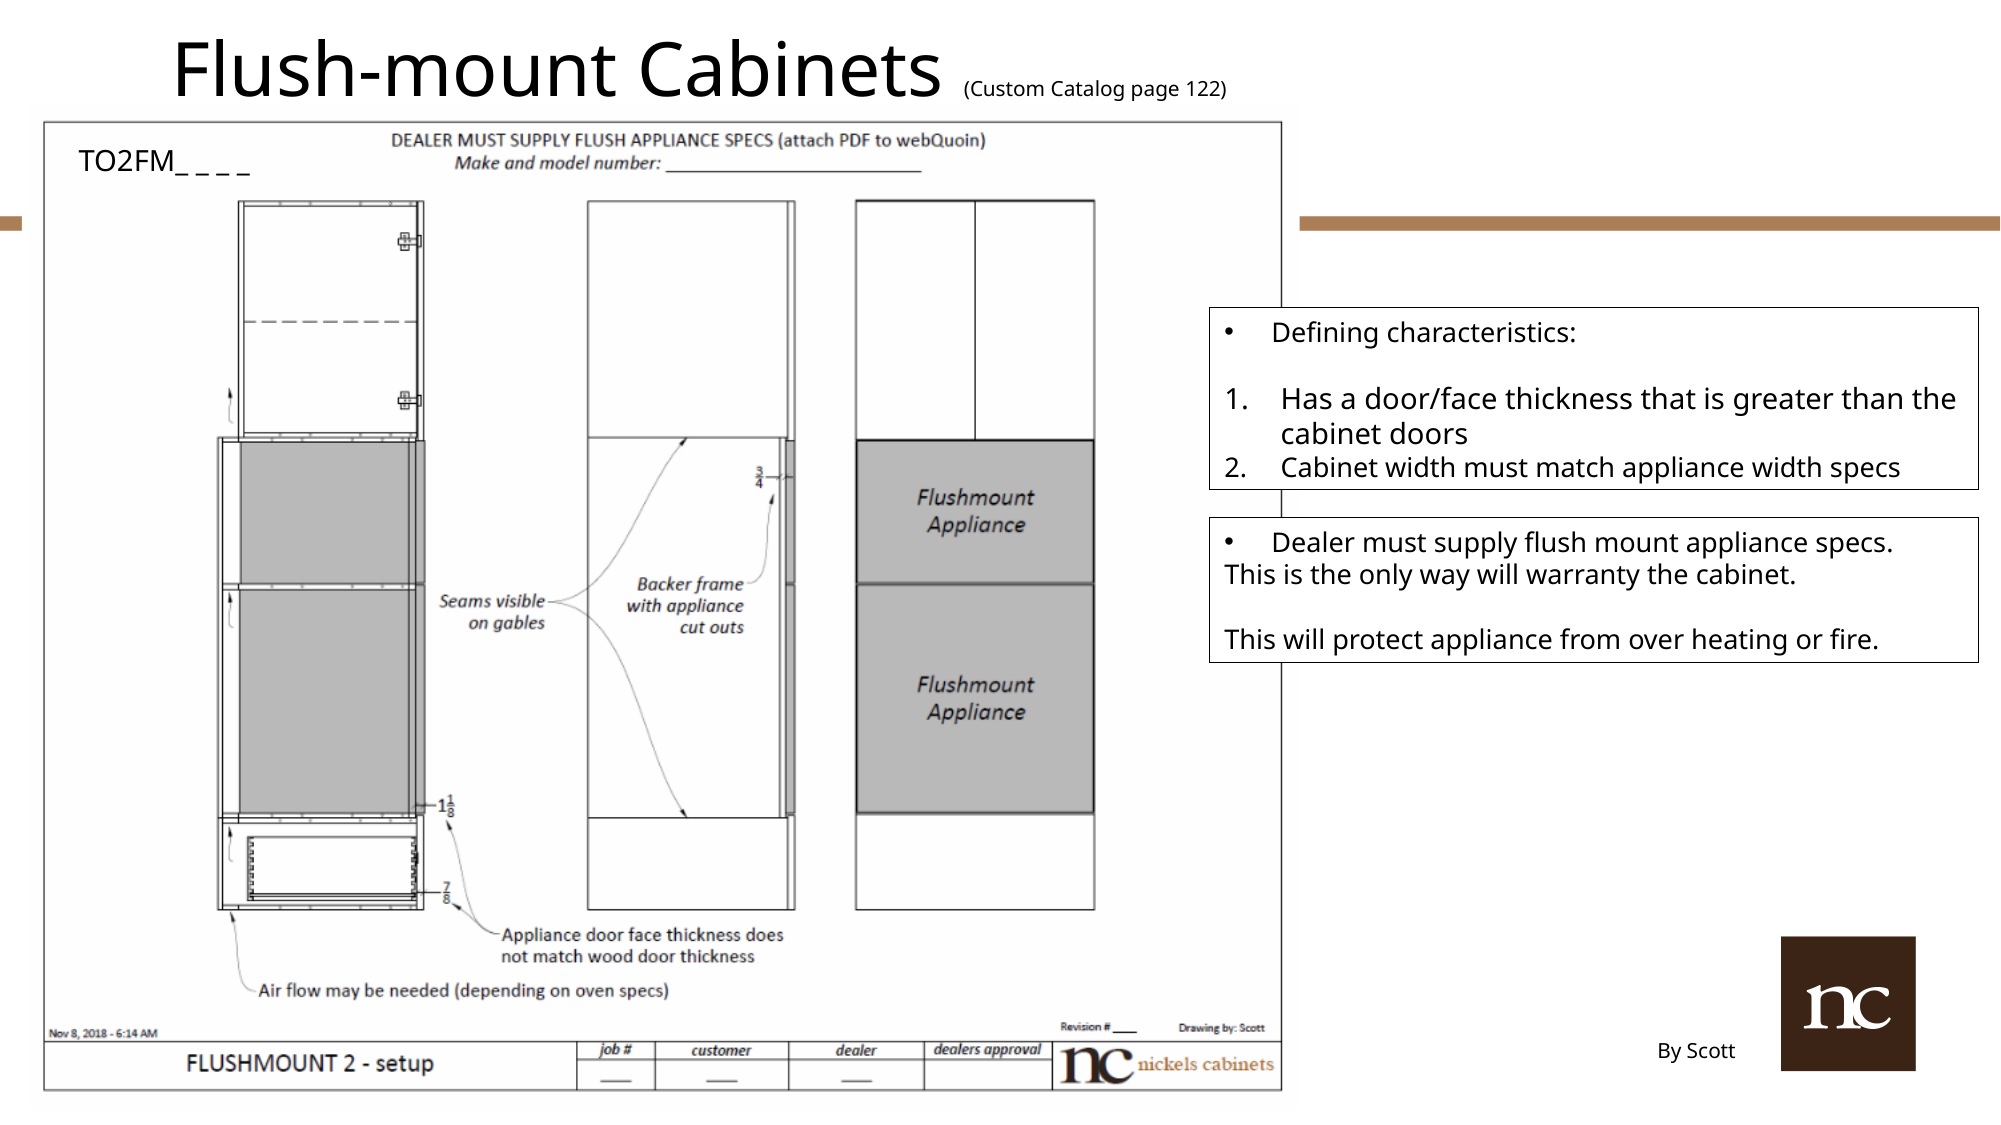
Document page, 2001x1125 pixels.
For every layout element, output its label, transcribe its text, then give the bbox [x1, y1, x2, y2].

text_box Dealer must supply flush mount appliance specs. This is the only way will warranty the cabinet. This will protect appliance from over heating or fire. [1300, 517, 1979, 663]
text_box Flush-mount Cabinets (Custom Catalog page 122) [156, 23, 1310, 123]
text_box By Scott [1642, 1030, 1751, 1070]
picture [0, 0, 2001, 1125]
text_box Defining characteristics: Has a door/face thickness that is greater than the cabinet doors Cabinet width must match appliance width specs [1300, 307, 1979, 490]
